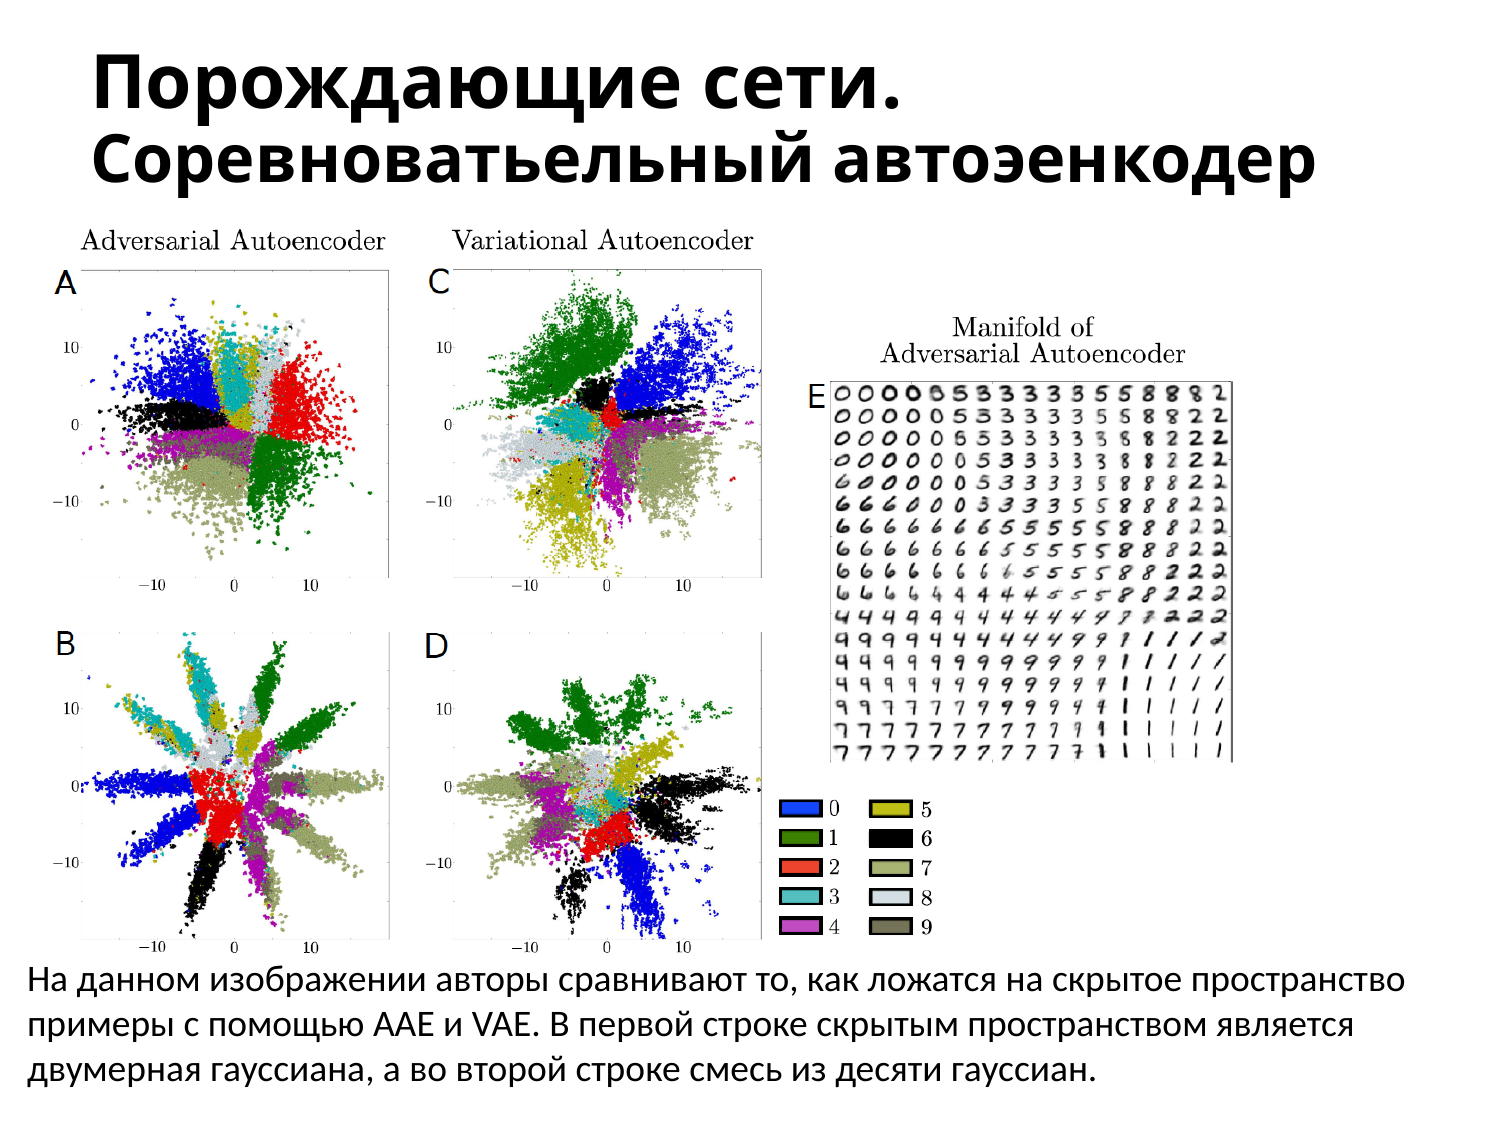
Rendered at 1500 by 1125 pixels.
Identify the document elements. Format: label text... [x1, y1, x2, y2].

title Порождающие сети. Соревноватьельный автоэенкодер [75, 45, 1425, 197]
picture [41, 208, 1246, 965]
text_box На данном изображении авторы сравнивают то, как ложатся на скрытое пространство примеры с помощью AAE и VAE. В первой строке скрытым пространством является двумерная гауссиана, а во второй строке смесь из десяти гауссиан. [12, 946, 1500, 1097]
